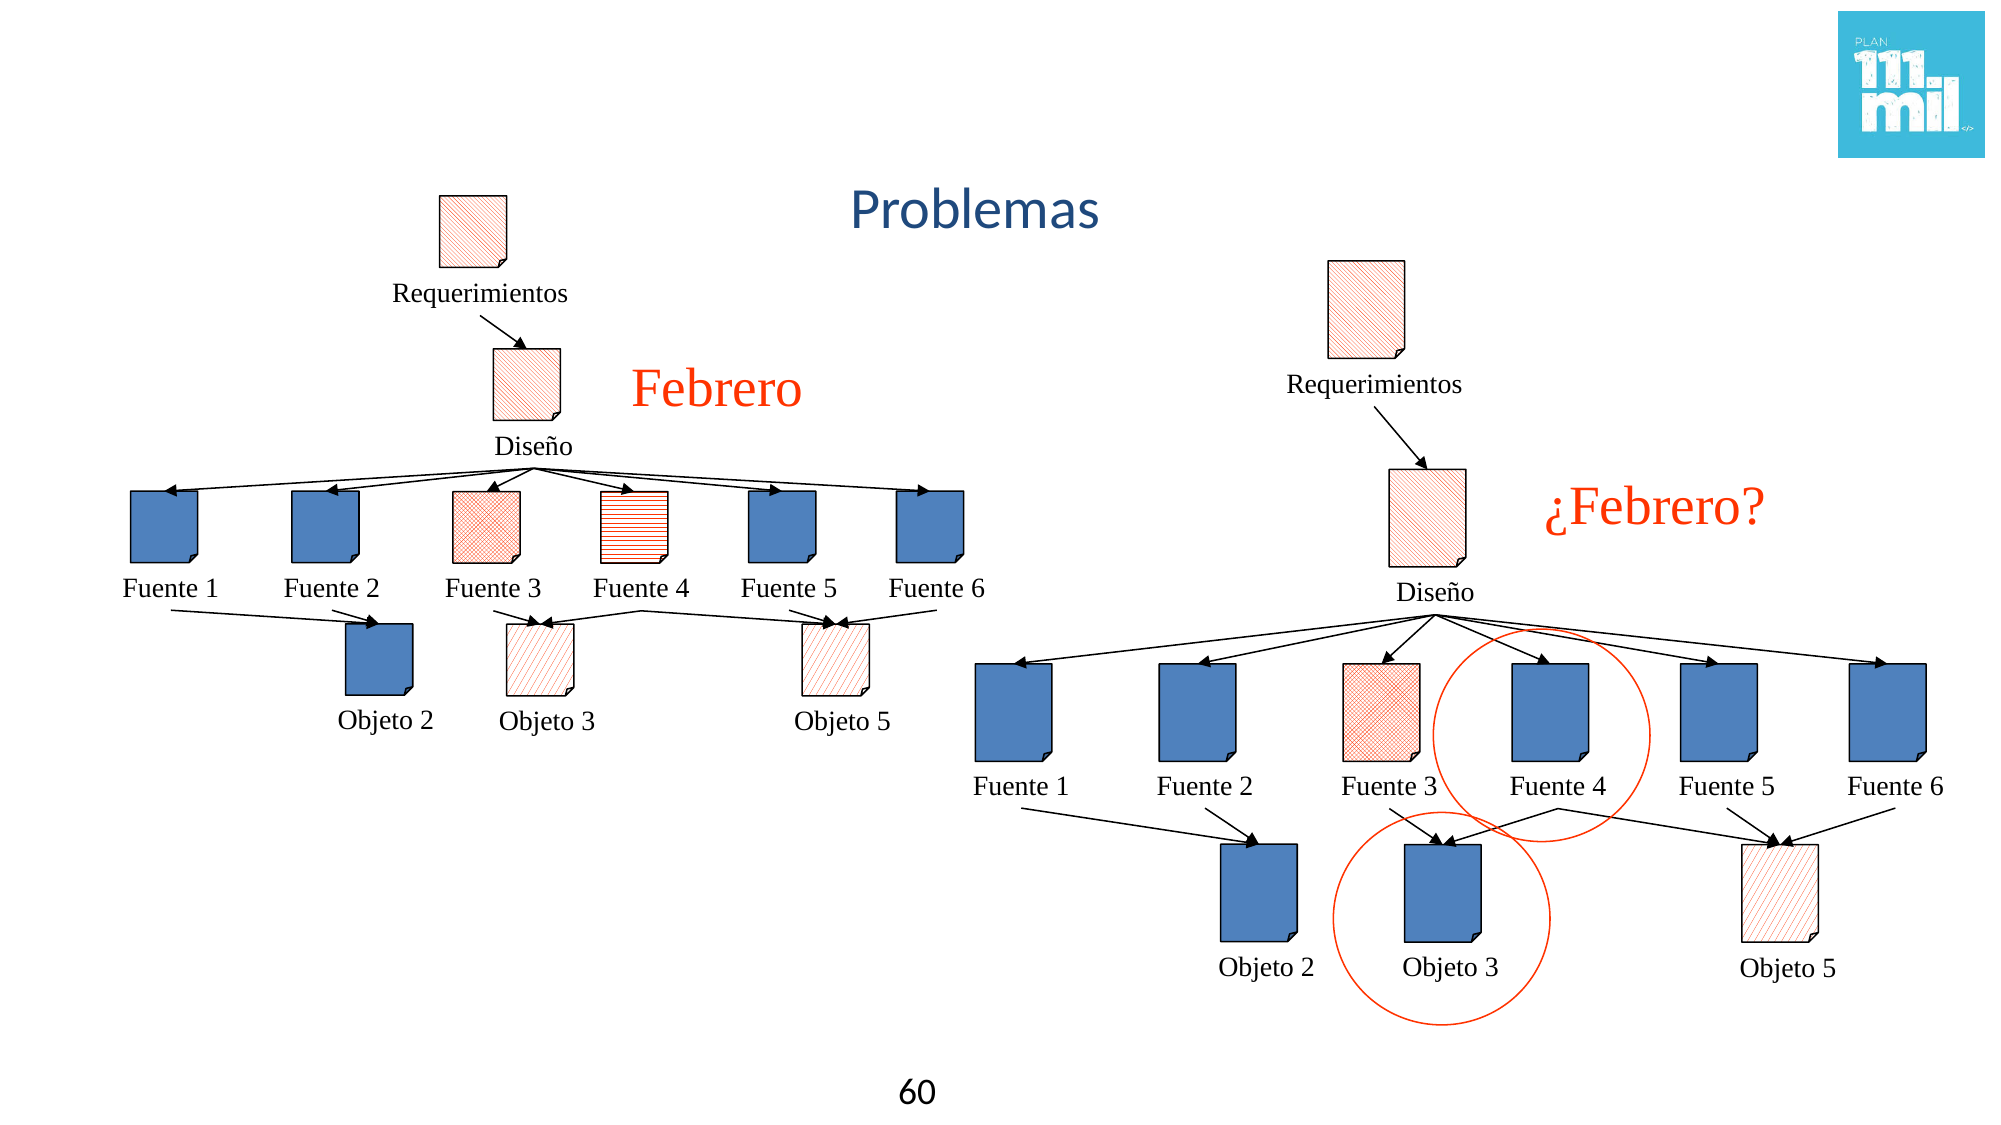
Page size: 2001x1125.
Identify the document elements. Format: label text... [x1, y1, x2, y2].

title Problemas [125, 161, 1826, 259]
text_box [883, 260, 2000, 991]
picture [1838, 11, 1985, 158]
text_box [1371, 1000, 1512, 1025]
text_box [49, 195, 1058, 745]
